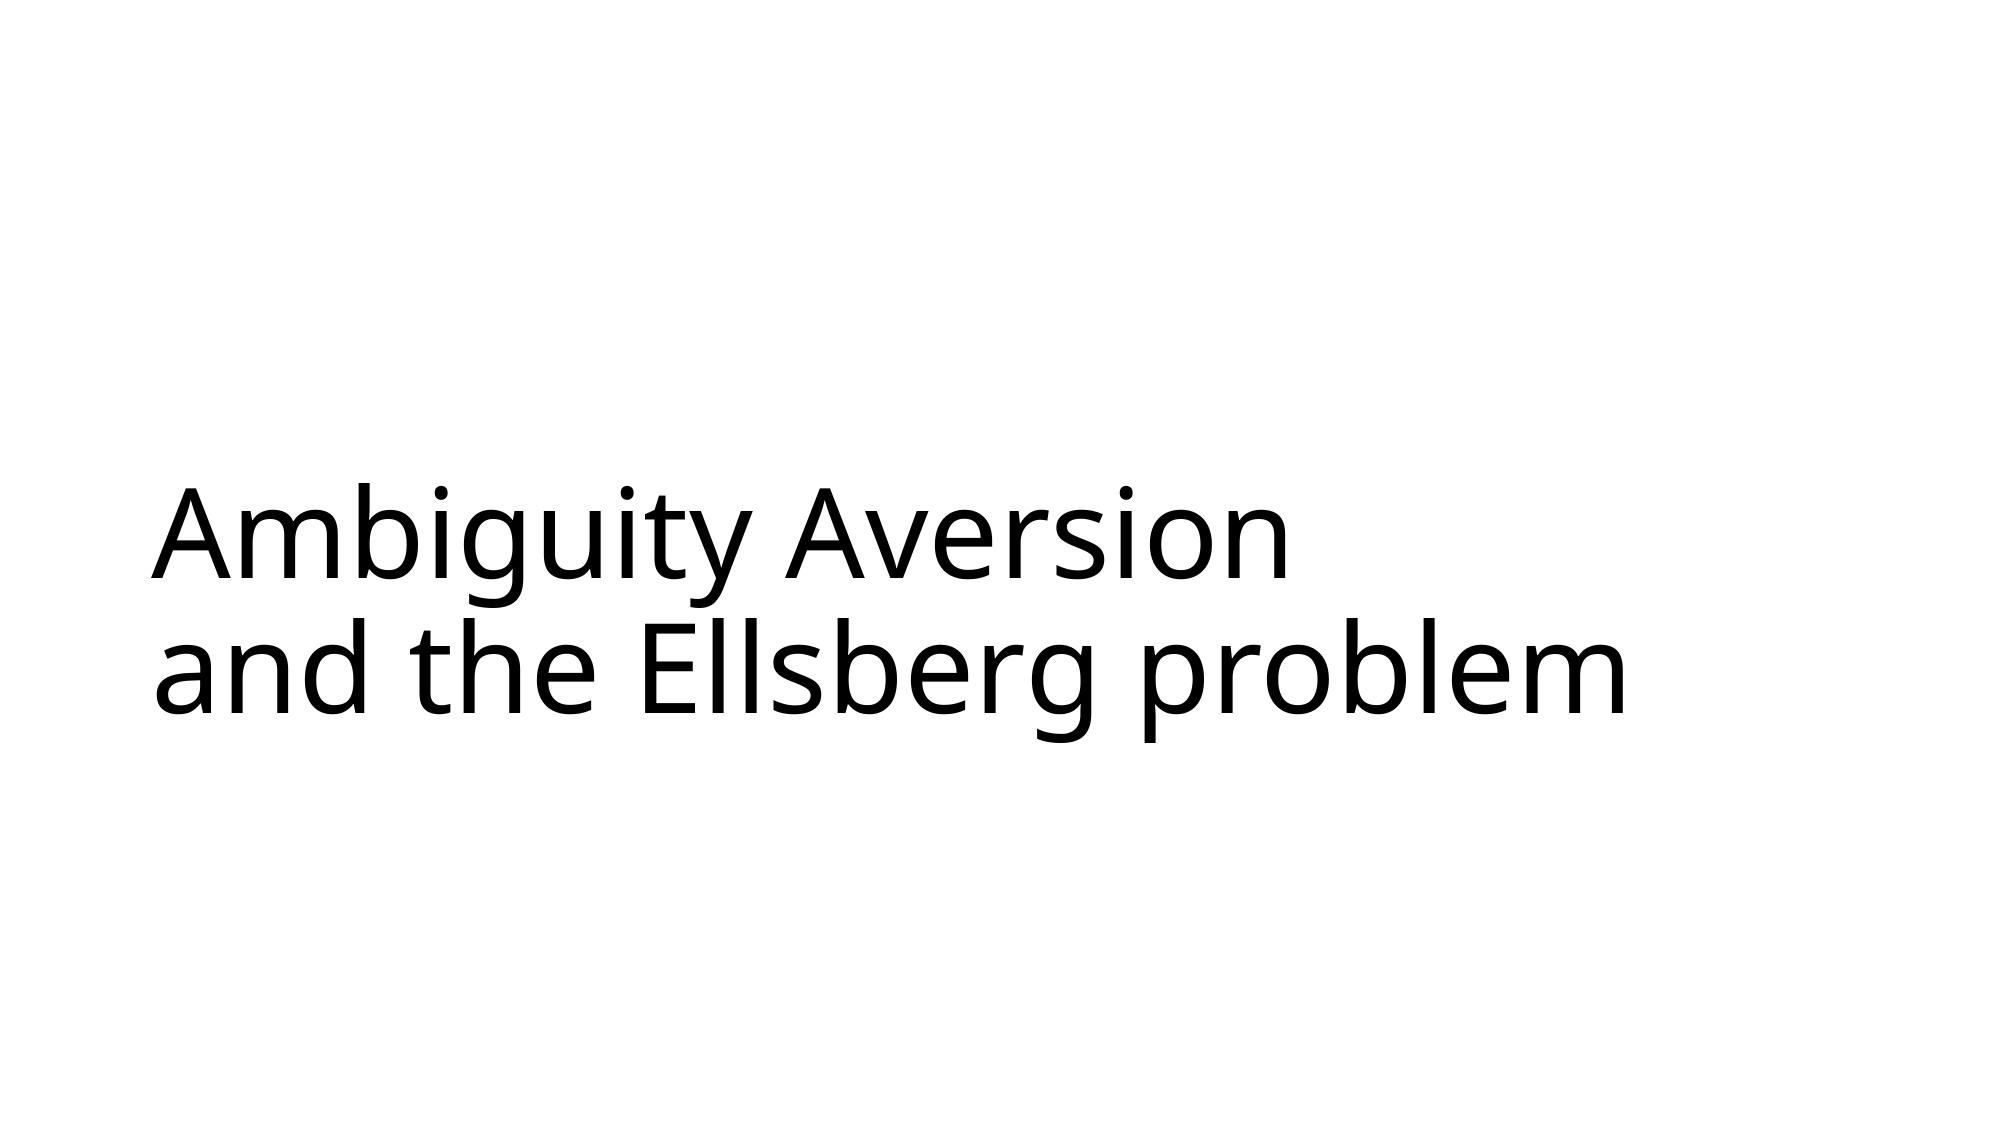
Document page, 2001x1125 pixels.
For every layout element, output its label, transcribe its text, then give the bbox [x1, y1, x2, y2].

title Ambiguity Aversion and the Ellsberg problem [136, 280, 1862, 749]
